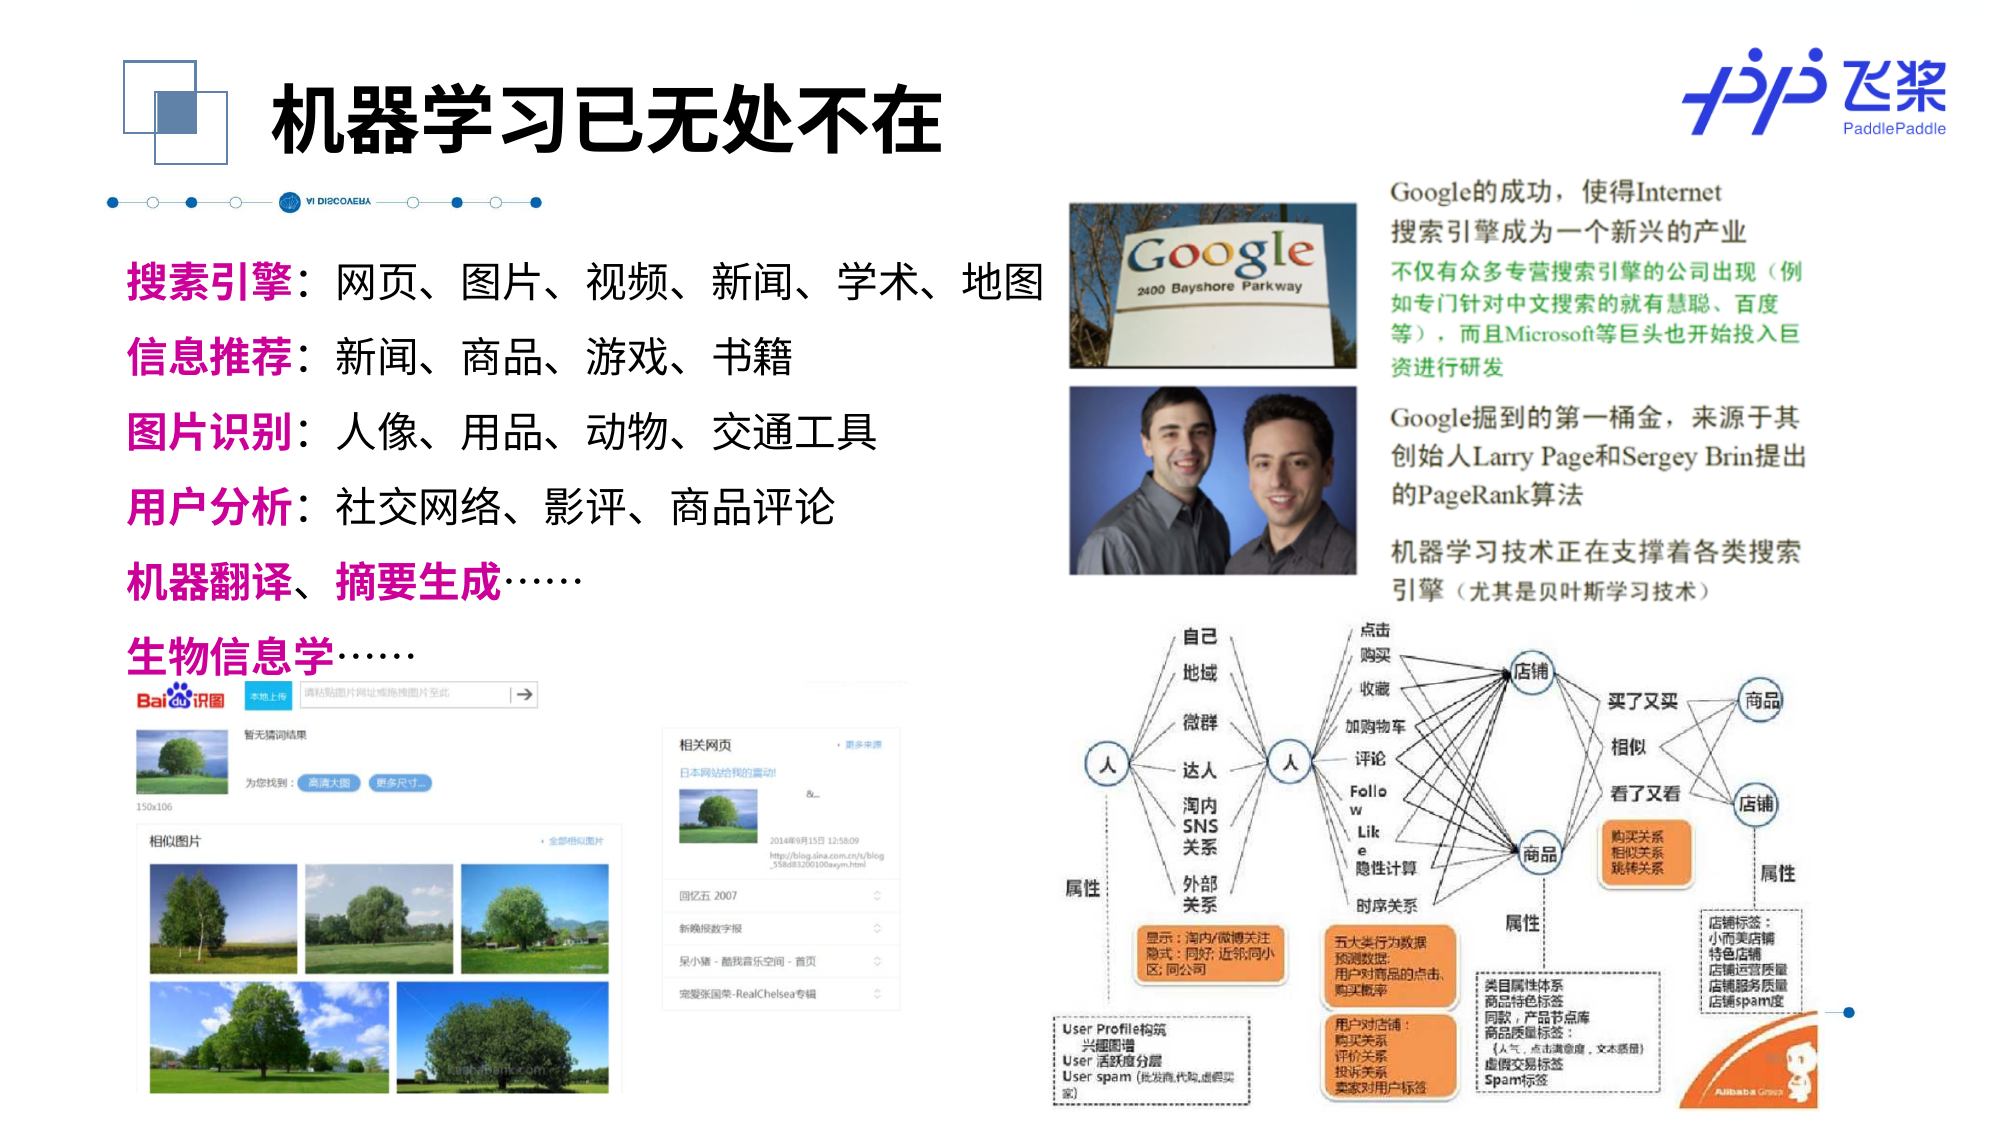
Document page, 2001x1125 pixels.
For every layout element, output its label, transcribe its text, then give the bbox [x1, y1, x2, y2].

text_box 搜素引擎：网页、图片、视频、新闻、学术、地图 信息推荐：新闻、商品、游戏、书籍 图片识别：人像、用品、动物、交通工具 用户分析：社交网络、影评、商品评论 机器翻译、摘要生成…… 生物信息学…… [111, 223, 1060, 839]
picture [128, 681, 909, 1111]
picture [95, 180, 550, 229]
picture [1048, 0, 1988, 1112]
text_box 机器学习已无处不在 [256, 65, 1065, 171]
